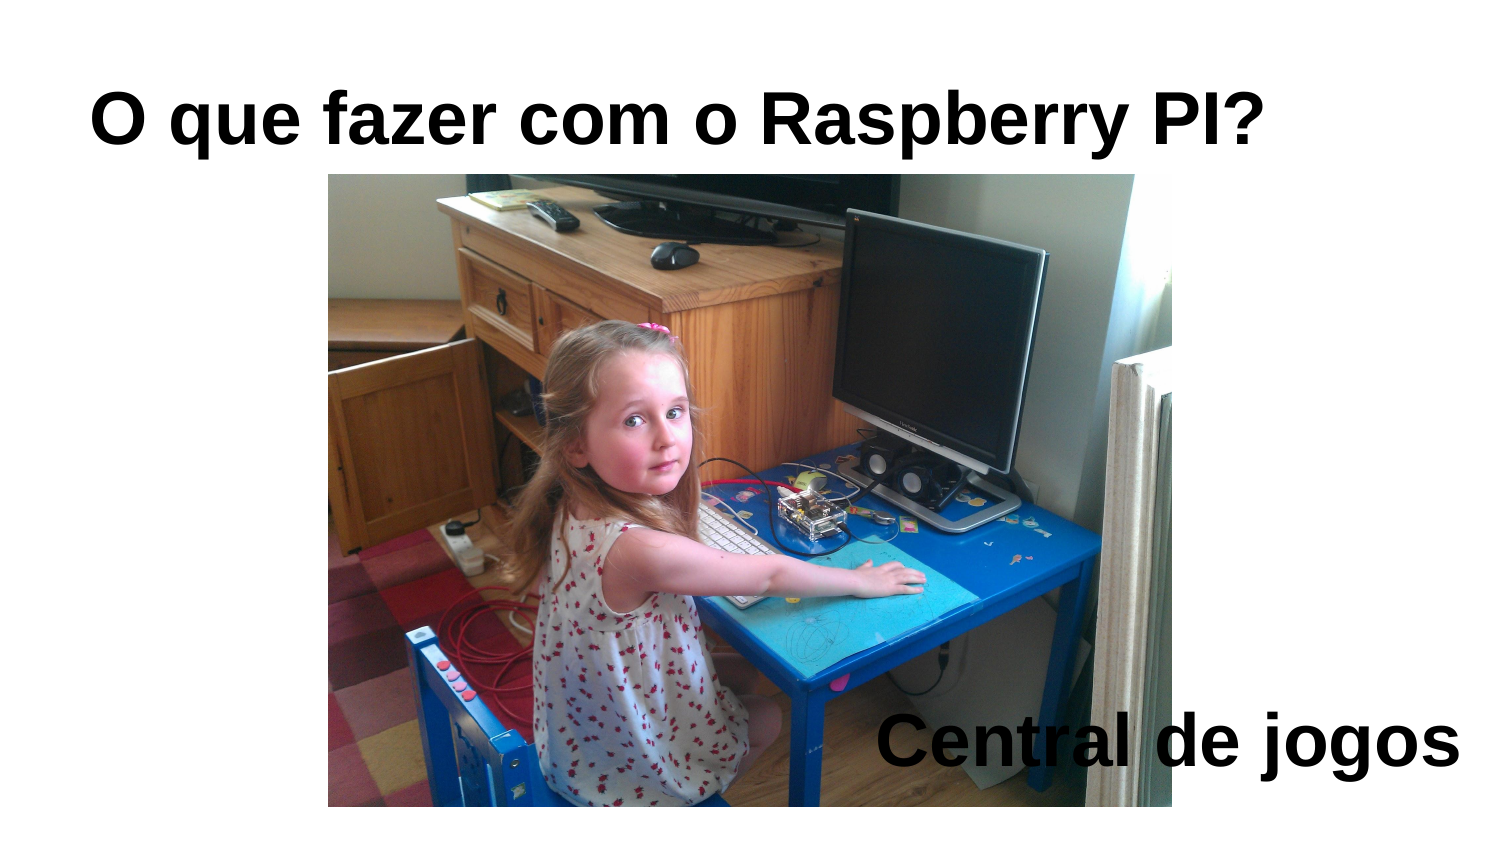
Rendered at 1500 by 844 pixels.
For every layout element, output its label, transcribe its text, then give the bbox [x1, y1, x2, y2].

picture [328, 174, 1172, 807]
text_box O que fazer com o Raspberry PI? [75, 33, 1425, 175]
text_box Central de jogos [1177, 656, 1500, 797]
